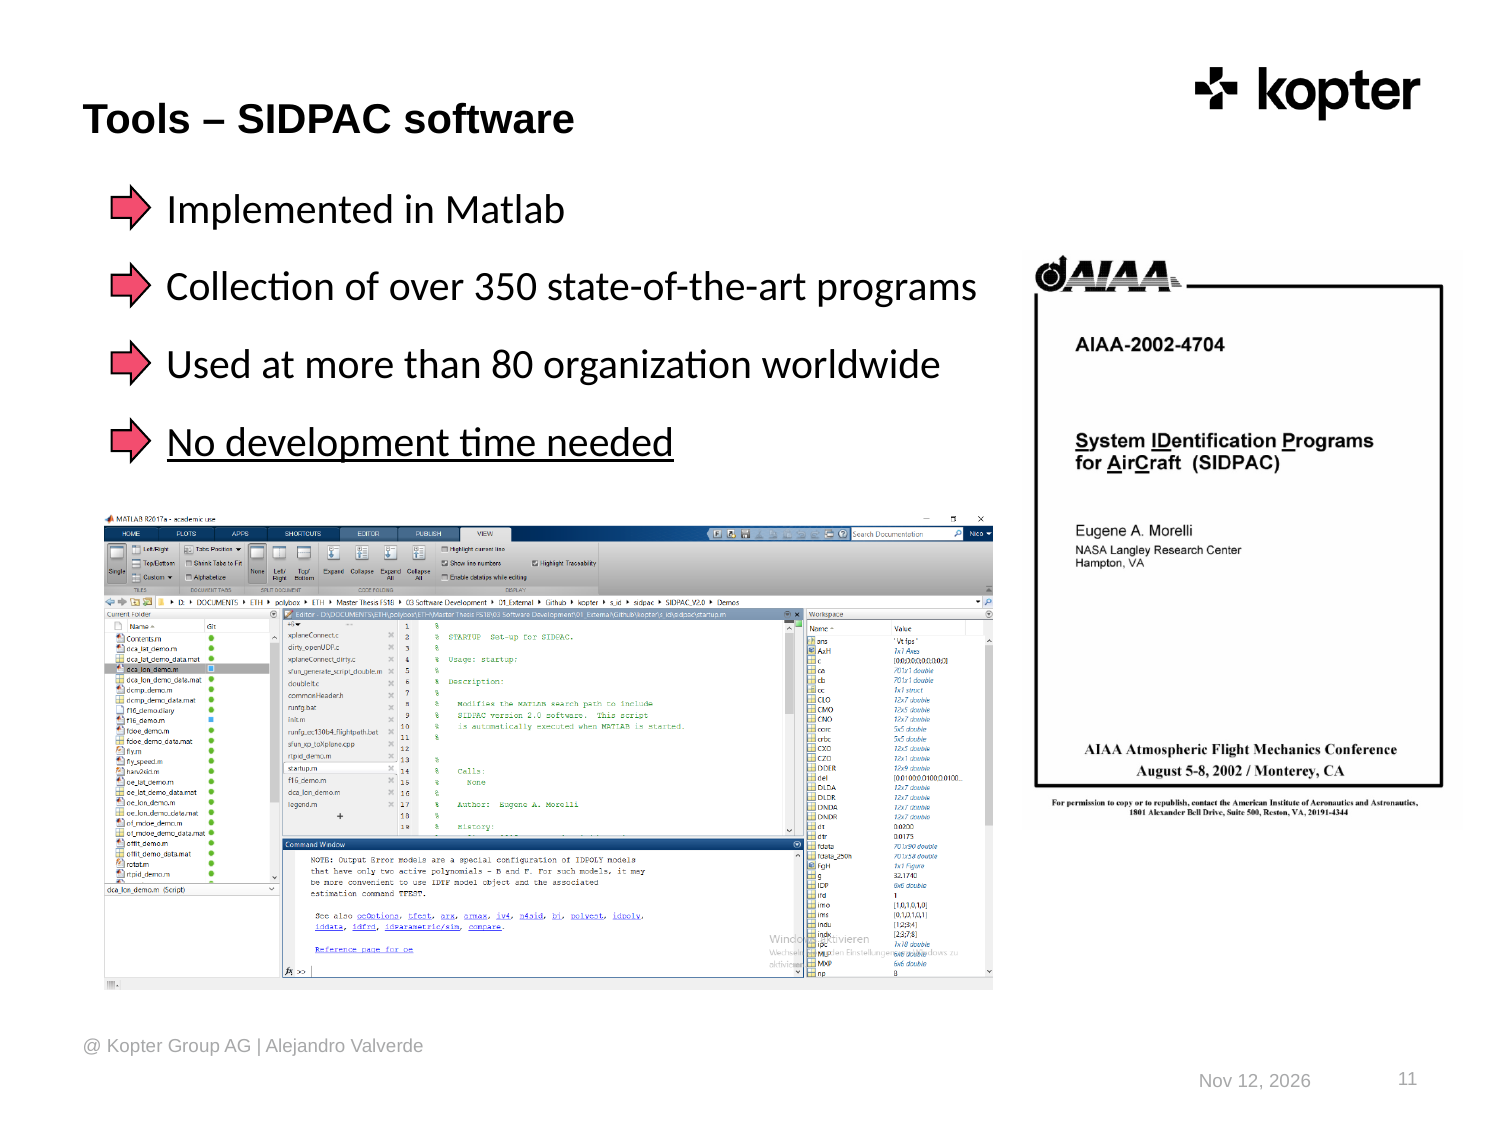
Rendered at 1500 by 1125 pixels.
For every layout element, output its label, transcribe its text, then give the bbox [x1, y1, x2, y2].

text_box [111, 414, 903, 475]
picture [104, 512, 993, 990]
slide_number 2-Mar-18 [1181, 1069, 1329, 1099]
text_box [111, 181, 903, 241]
picture [1022, 250, 1463, 830]
list @ Kopter Group AG | Alejandro Valverde [82, 1033, 703, 1063]
picture [1194, 66, 1421, 121]
slide_number 11 [1328, 1067, 1418, 1097]
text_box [111, 336, 1011, 397]
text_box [111, 259, 1011, 319]
title Tools – SIDPAC software [82, 64, 1153, 142]
